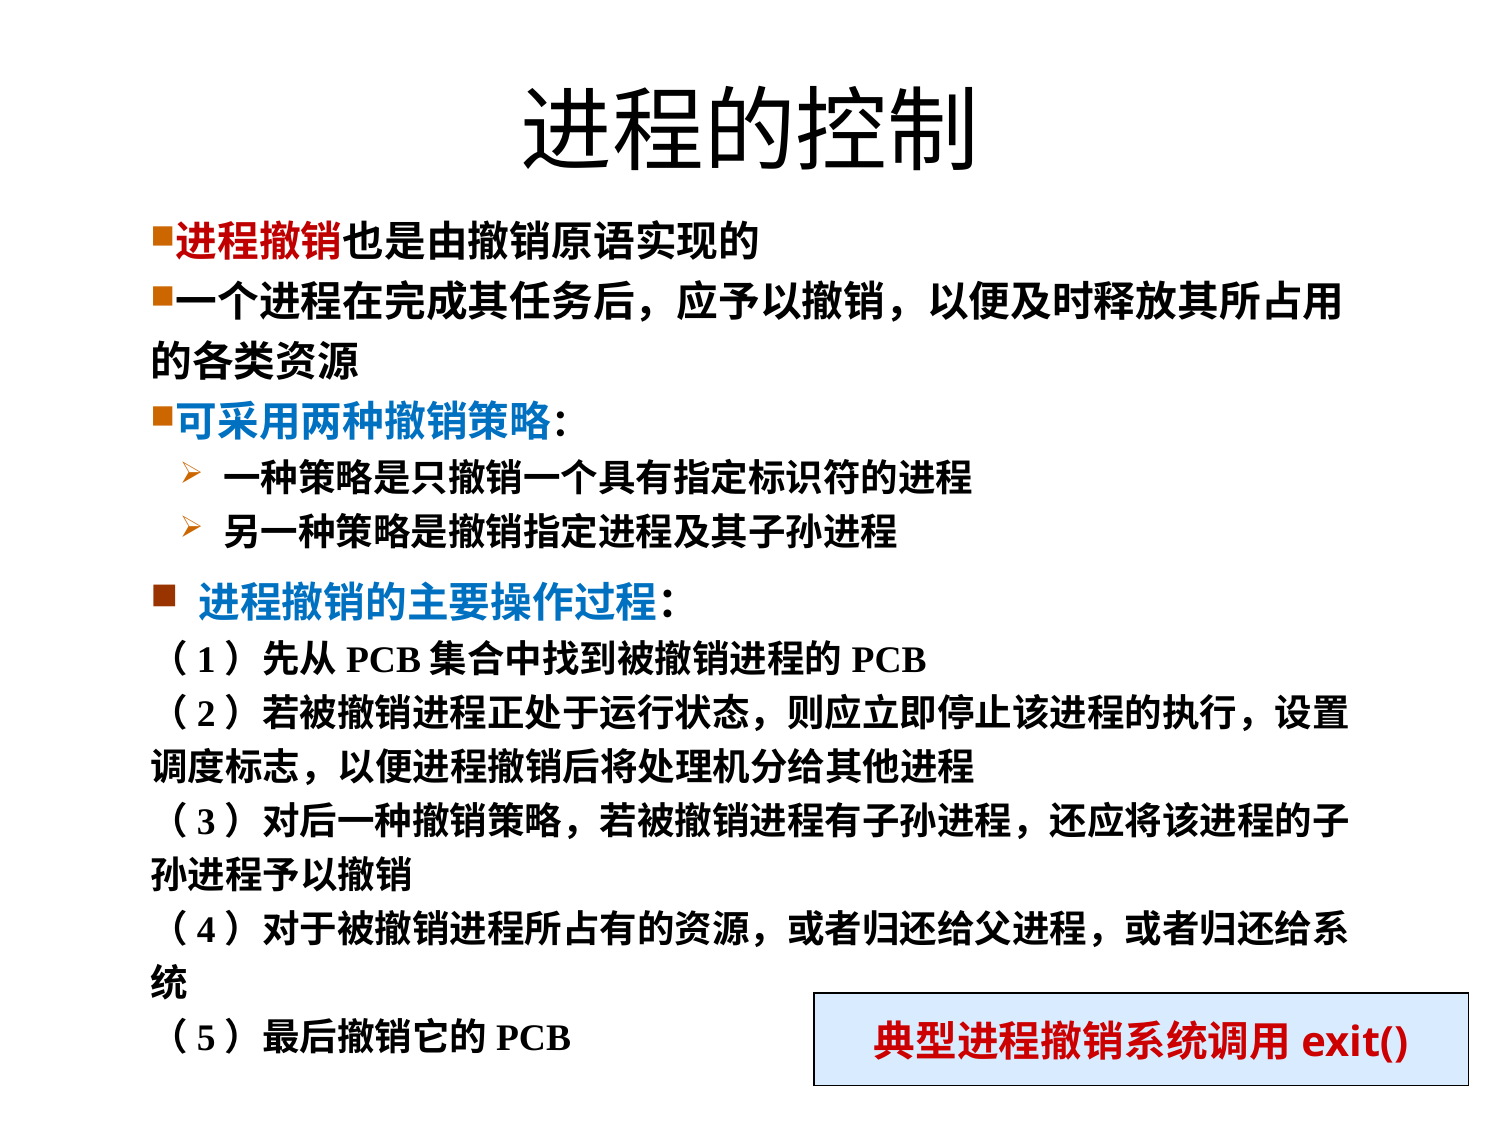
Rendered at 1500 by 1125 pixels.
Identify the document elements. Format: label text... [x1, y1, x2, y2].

text_box 进程的控制 [74, 33, 1425, 221]
text_box 进程撤销也是由撤销原语实现的 一个进程在完成其任务后，应予以撤销，以便及时释放其所占用 的各类资源 可采用两种撤销策略： 一种策略是只撤销一个具有指定标识符的进程 另一种策略是撤销指定进程及其子孙进程 进程撤销的主要操作过程： （1）先从PCB集合中找到被撤销进程的PCB （2）若被撤销进程正处于运行状态，则应立即停止该进程的执行，设置调度标志，以便进程撤销后将处理机分给其他进程 （3）对后一种撤销策略，若被撤销进程有子孙进程，还应将该进程的子孙进程予以撤销 （4）对于被撤销进程所占有的资源，或者归还给父进程，或者归还给系统 （5）最后撤销它的PCB [135, 221, 1393, 1098]
text_box [147, 255, 1382, 707]
text_box 典型进程撤销系统调用exit() [813, 992, 1469, 1086]
